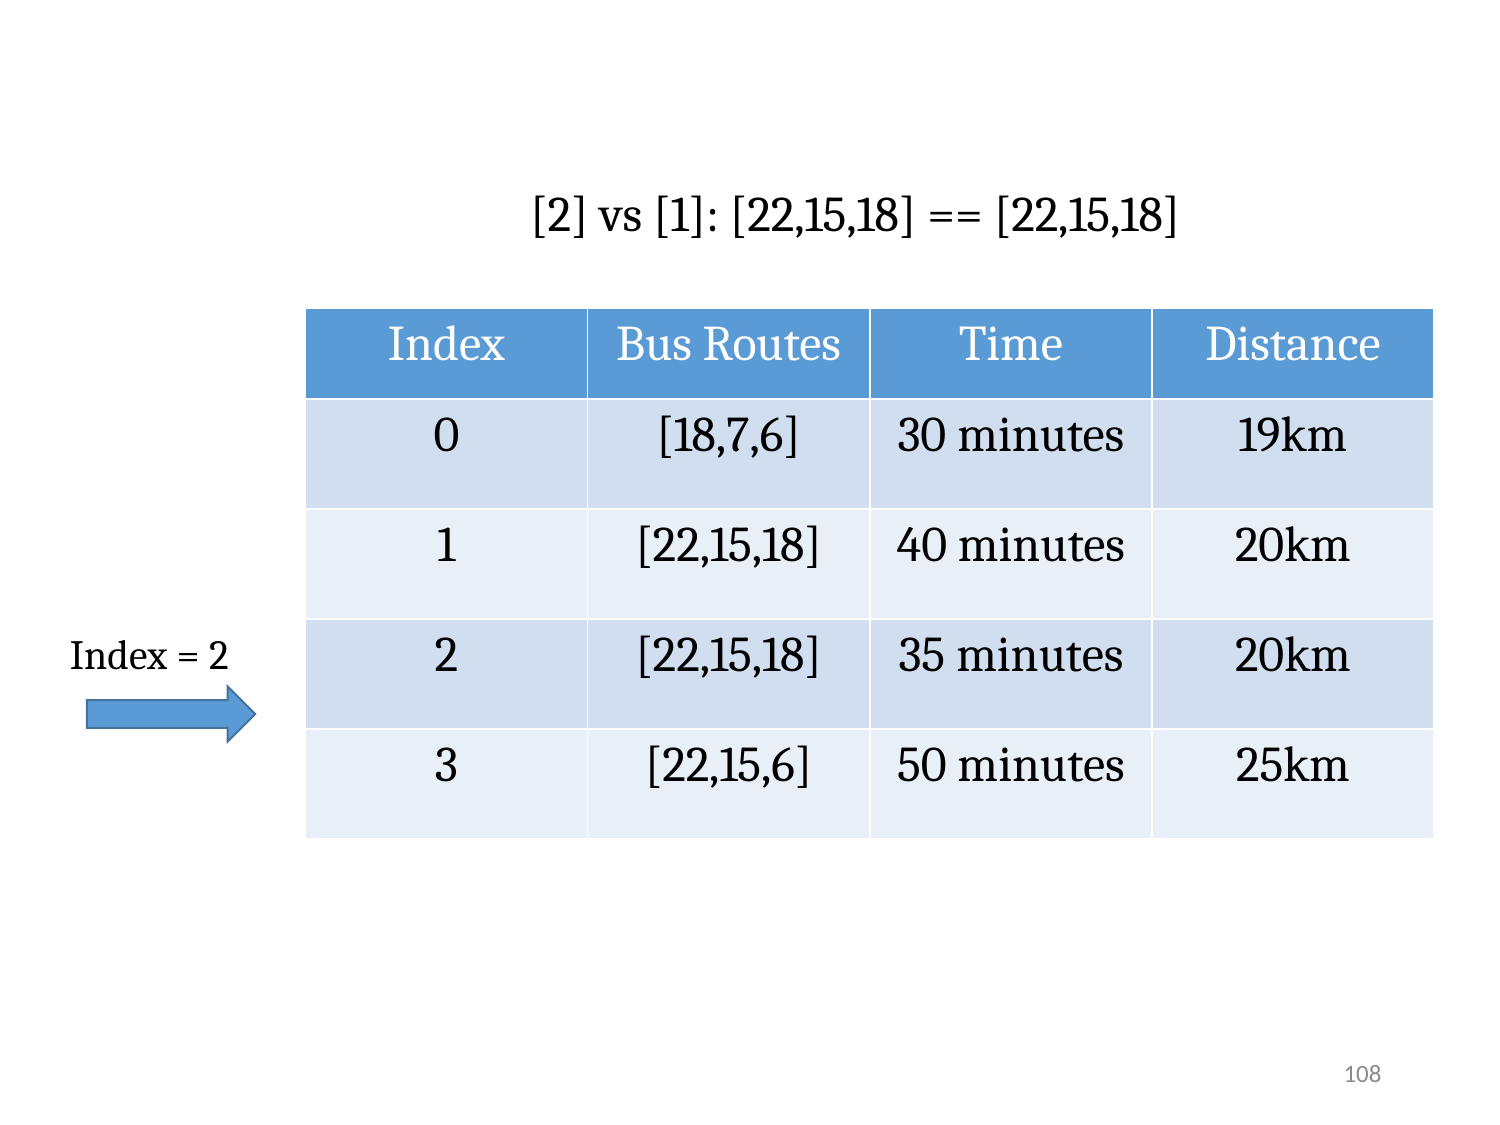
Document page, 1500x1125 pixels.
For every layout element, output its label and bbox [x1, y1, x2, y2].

table_cell [588, 730, 869, 838]
table_cell [306, 620, 587, 728]
table_cell [1153, 400, 1433, 508]
table_cell [871, 620, 1151, 728]
slide_number [1059, 1042, 1397, 1103]
table_cell [306, 510, 587, 618]
table_cell [1153, 620, 1433, 728]
table_cell [588, 510, 869, 618]
table_cell [1153, 730, 1433, 838]
text_box [515, 173, 1196, 249]
table_cell [871, 510, 1151, 618]
table_header [588, 309, 869, 398]
table_cell [1153, 510, 1433, 618]
table_cell [871, 400, 1151, 508]
table_header [306, 309, 587, 398]
table_header [1153, 309, 1433, 398]
table_cell [588, 400, 869, 508]
table_header [871, 309, 1151, 398]
table_cell [588, 620, 869, 728]
table_cell [306, 400, 587, 508]
text_box [55, 620, 257, 745]
table_cell [871, 730, 1151, 838]
table_cell [306, 730, 587, 838]
